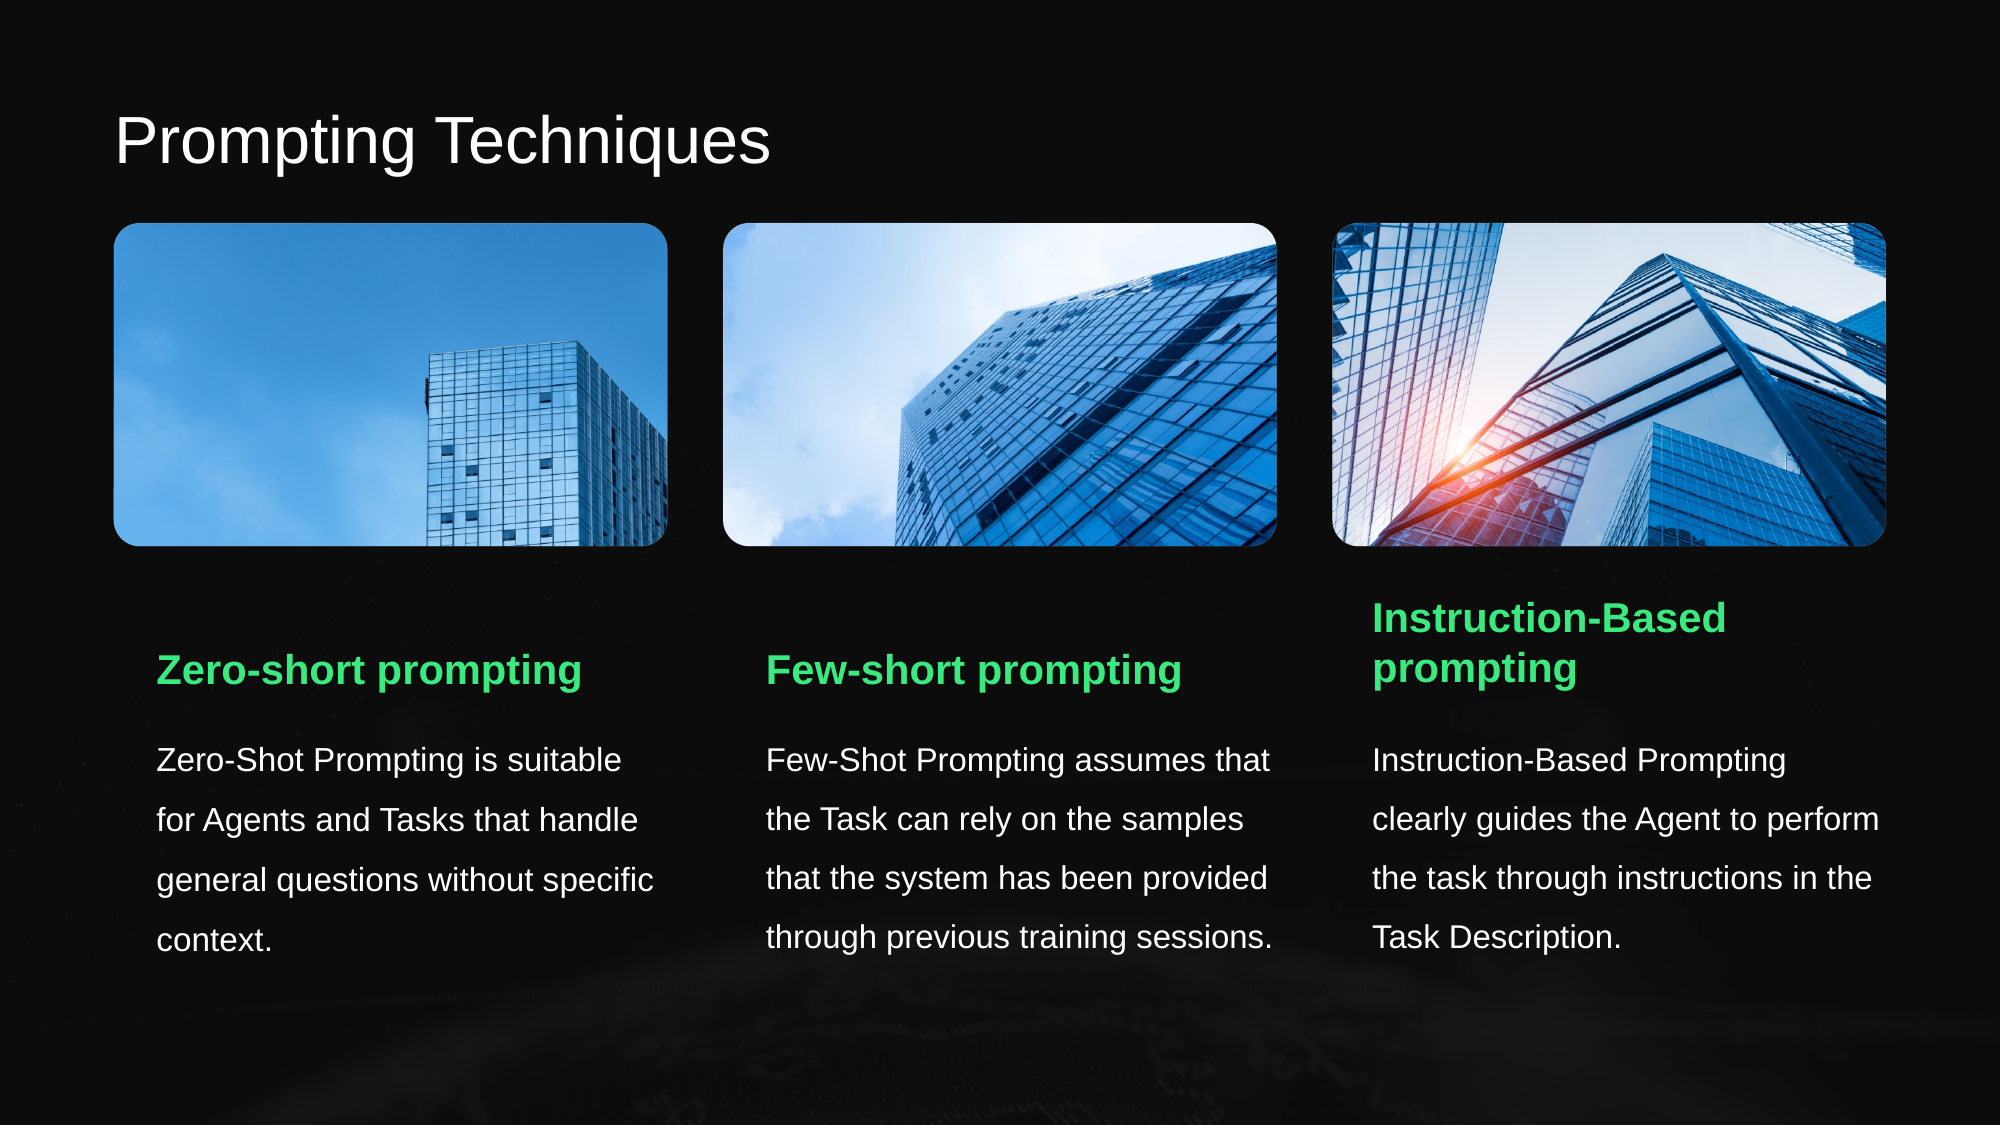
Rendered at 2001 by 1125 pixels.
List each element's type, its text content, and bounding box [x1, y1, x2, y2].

picture [723, 223, 1277, 547]
text_box Zero-Shot Prompting is suitable for Agents and Tasks that handle general questions without specific context. [156, 718, 668, 1017]
text_box Instruction-Based Prompting clearly guides the Agent to perform the task through instructions in the Task Description. [1372, 718, 1883, 1017]
title Prompting Techniques [114, 59, 1886, 178]
text_box Zero-short prompting [156, 558, 668, 693]
text_box Instruction-Based prompting [1372, 556, 1883, 691]
picture [1332, 223, 1886, 547]
text_box Few-Shot Prompting assumes that the Task can rely on the samples that the system has been provided through previous training sessions. [765, 718, 1277, 1017]
text_box Few-short prompting [765, 558, 1277, 693]
picture [113, 223, 668, 547]
